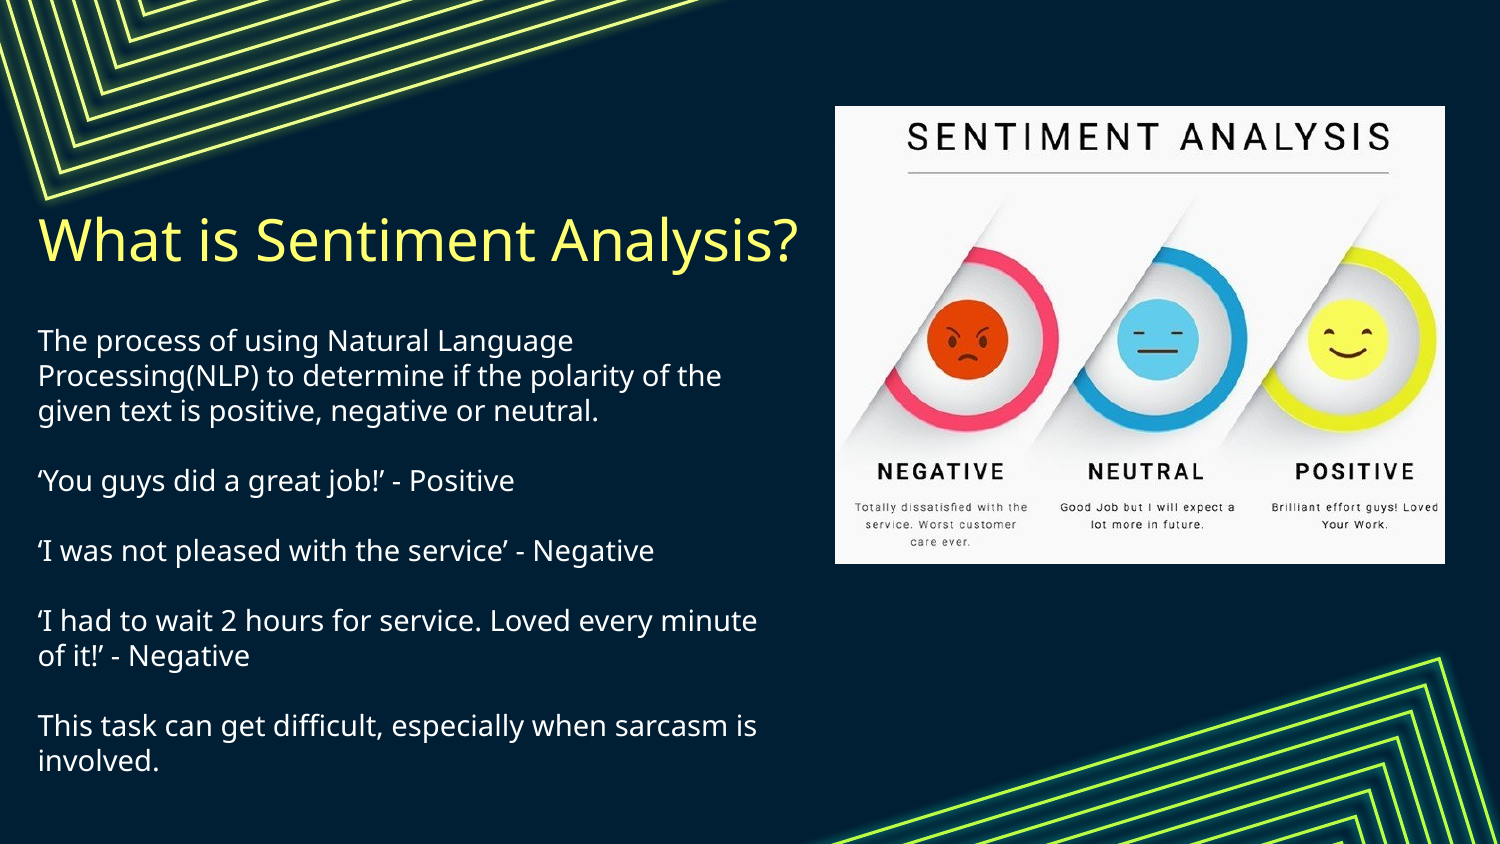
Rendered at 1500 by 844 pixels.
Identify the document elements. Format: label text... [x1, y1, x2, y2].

picture [835, 106, 1445, 564]
list The process of using Natural Language Processing(NLP) to determine if the polarity of the given text is positive, negative or neutral. ‘You guys did a great job!’ - Positive ‘I was not pleased with the service’ - Negative ‘I had to wait 2 hours for service. Loved every minute of it!’ - Negative This task can get difficult, especially when sarcasm is involved. [37, 364, 788, 735]
title What is Sentiment Analysis? [38, 214, 830, 263]
